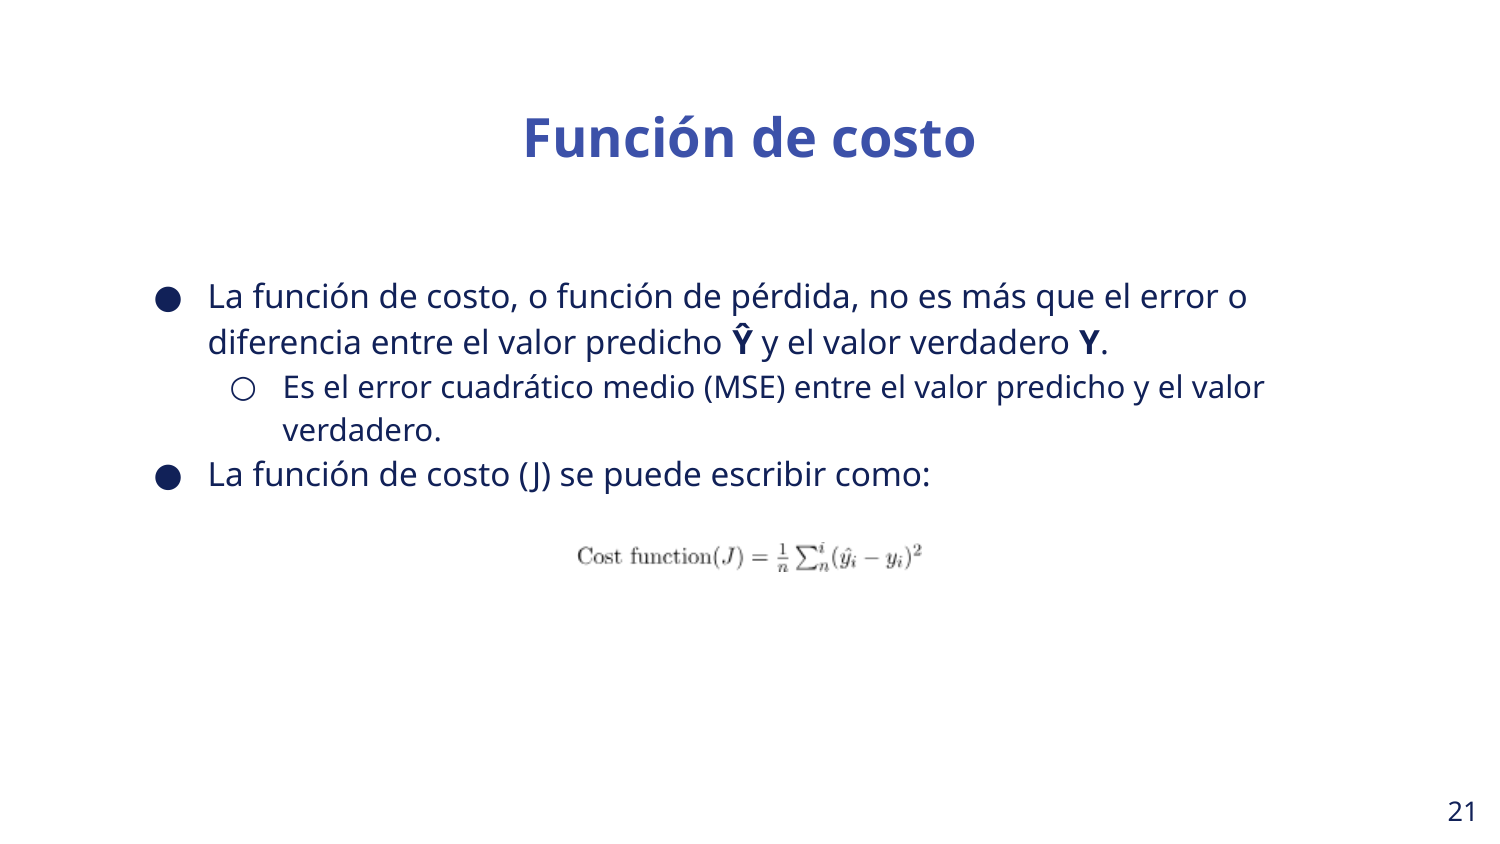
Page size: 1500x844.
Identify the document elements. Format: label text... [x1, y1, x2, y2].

text_box Función de costo [0, 88, 1500, 183]
slide_number ‹#› [1403, 779, 1494, 844]
text_box La función de costo, o función de pérdida, no es más que el error o diferencia entre el valor predicho Ŷ y el valor verdadero Y. Es el error cuadrático medio (MSE) entre el valor predicho y el valor verdadero. La función de costo (J) se puede escribir como: [117, 254, 1382, 762]
picture [577, 542, 922, 573]
